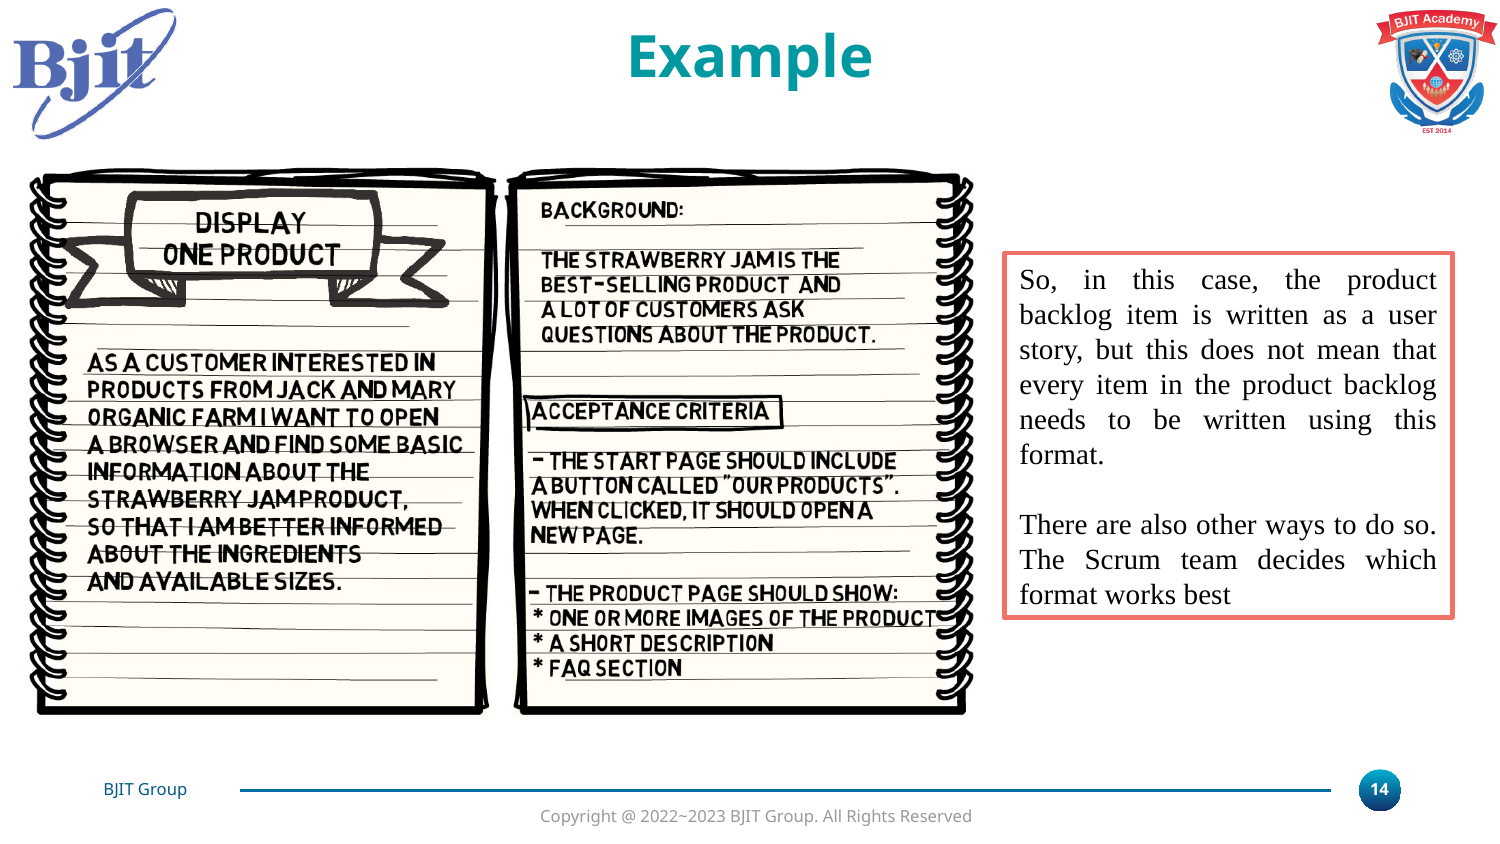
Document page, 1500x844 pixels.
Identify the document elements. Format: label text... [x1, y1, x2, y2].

picture [1373, 7, 1500, 136]
text_box Example [608, 11, 892, 97]
text_box So, in this case, the product backlog item is written as a user story, but this does not mean that every item in the product backlog needs to be written using this format. There are also other ways to do so. The Scrum team decides which format works best [1004, 253, 1453, 618]
picture [13, 7, 177, 140]
picture [124, 783, 133, 795]
picture [19, 162, 980, 730]
